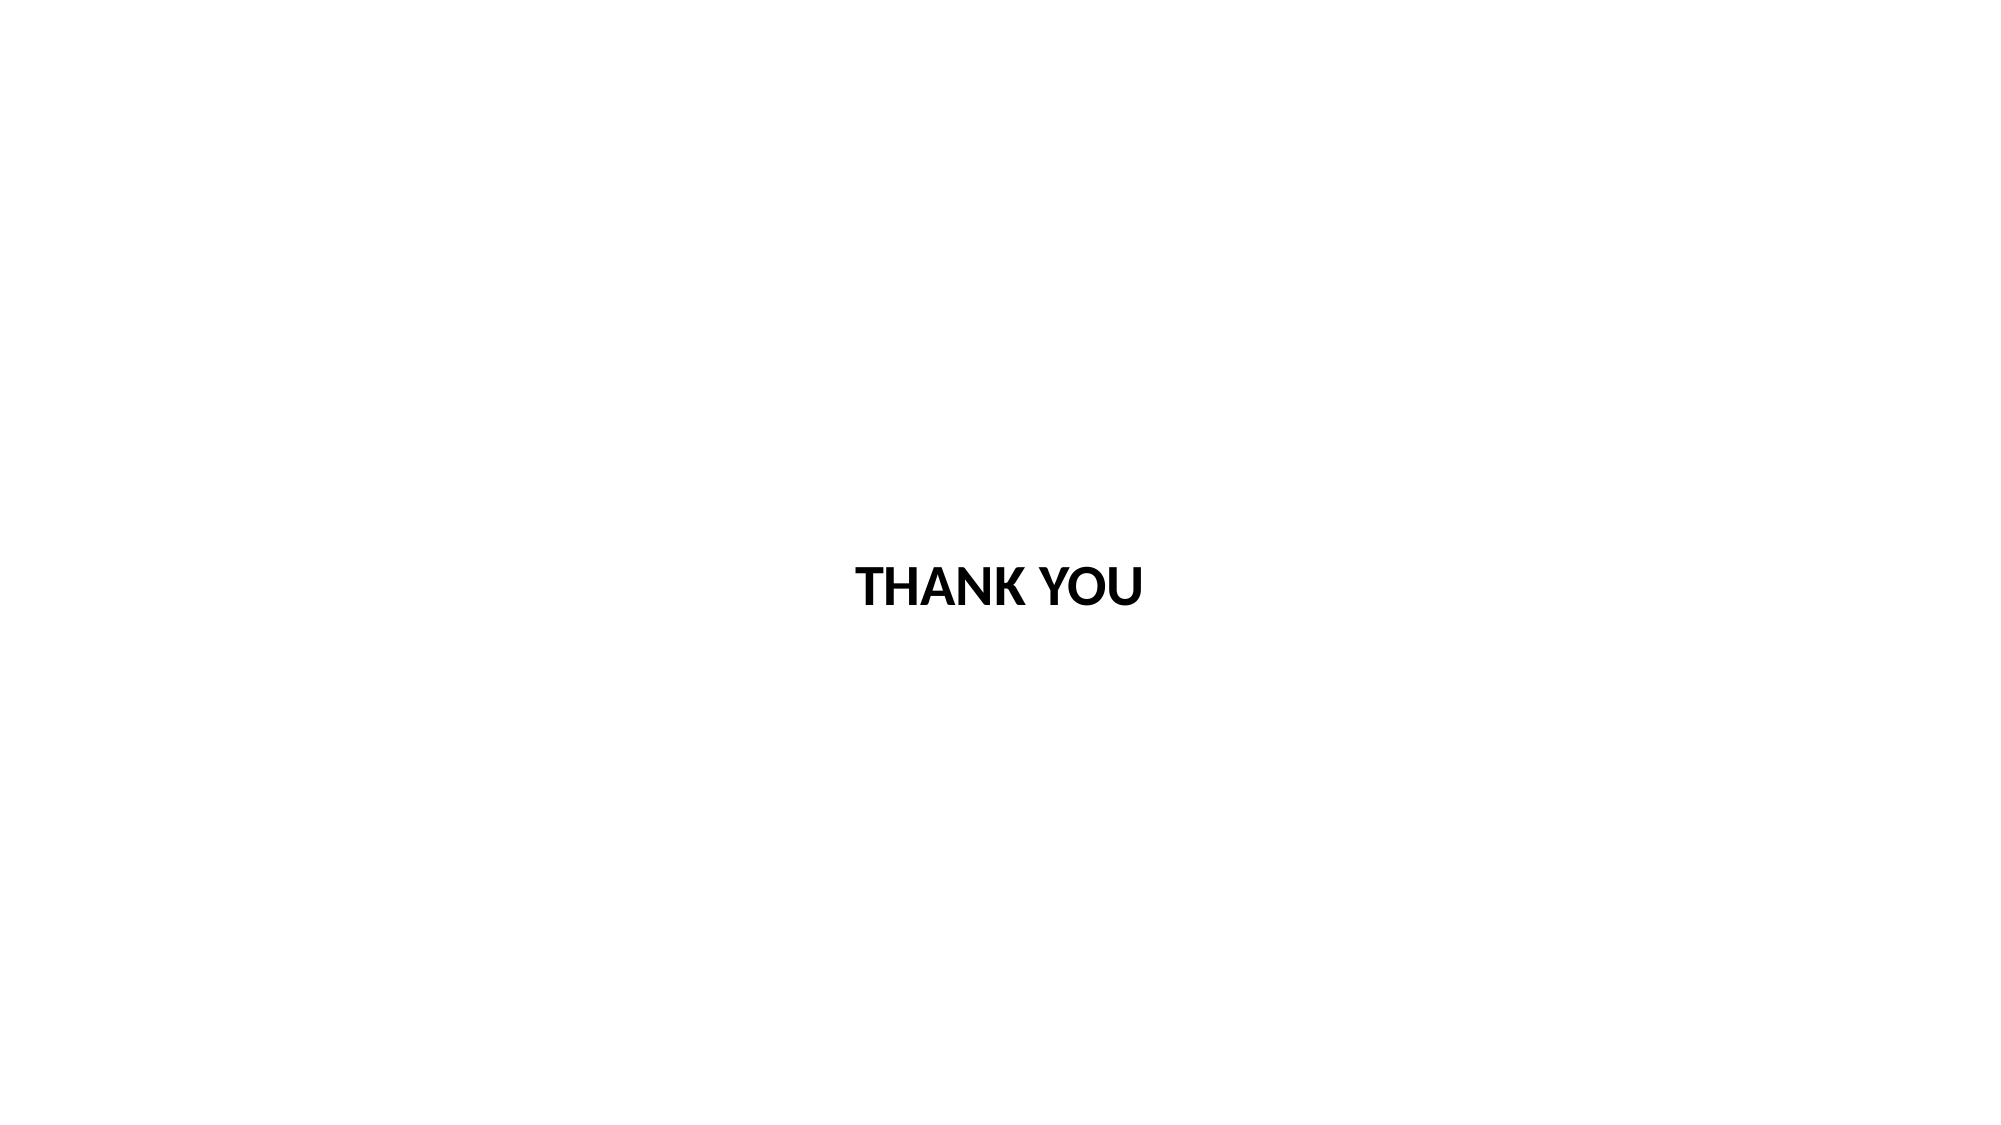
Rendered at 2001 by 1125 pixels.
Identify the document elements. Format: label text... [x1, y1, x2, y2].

list THANK YOU [137, 122, 1863, 1014]
